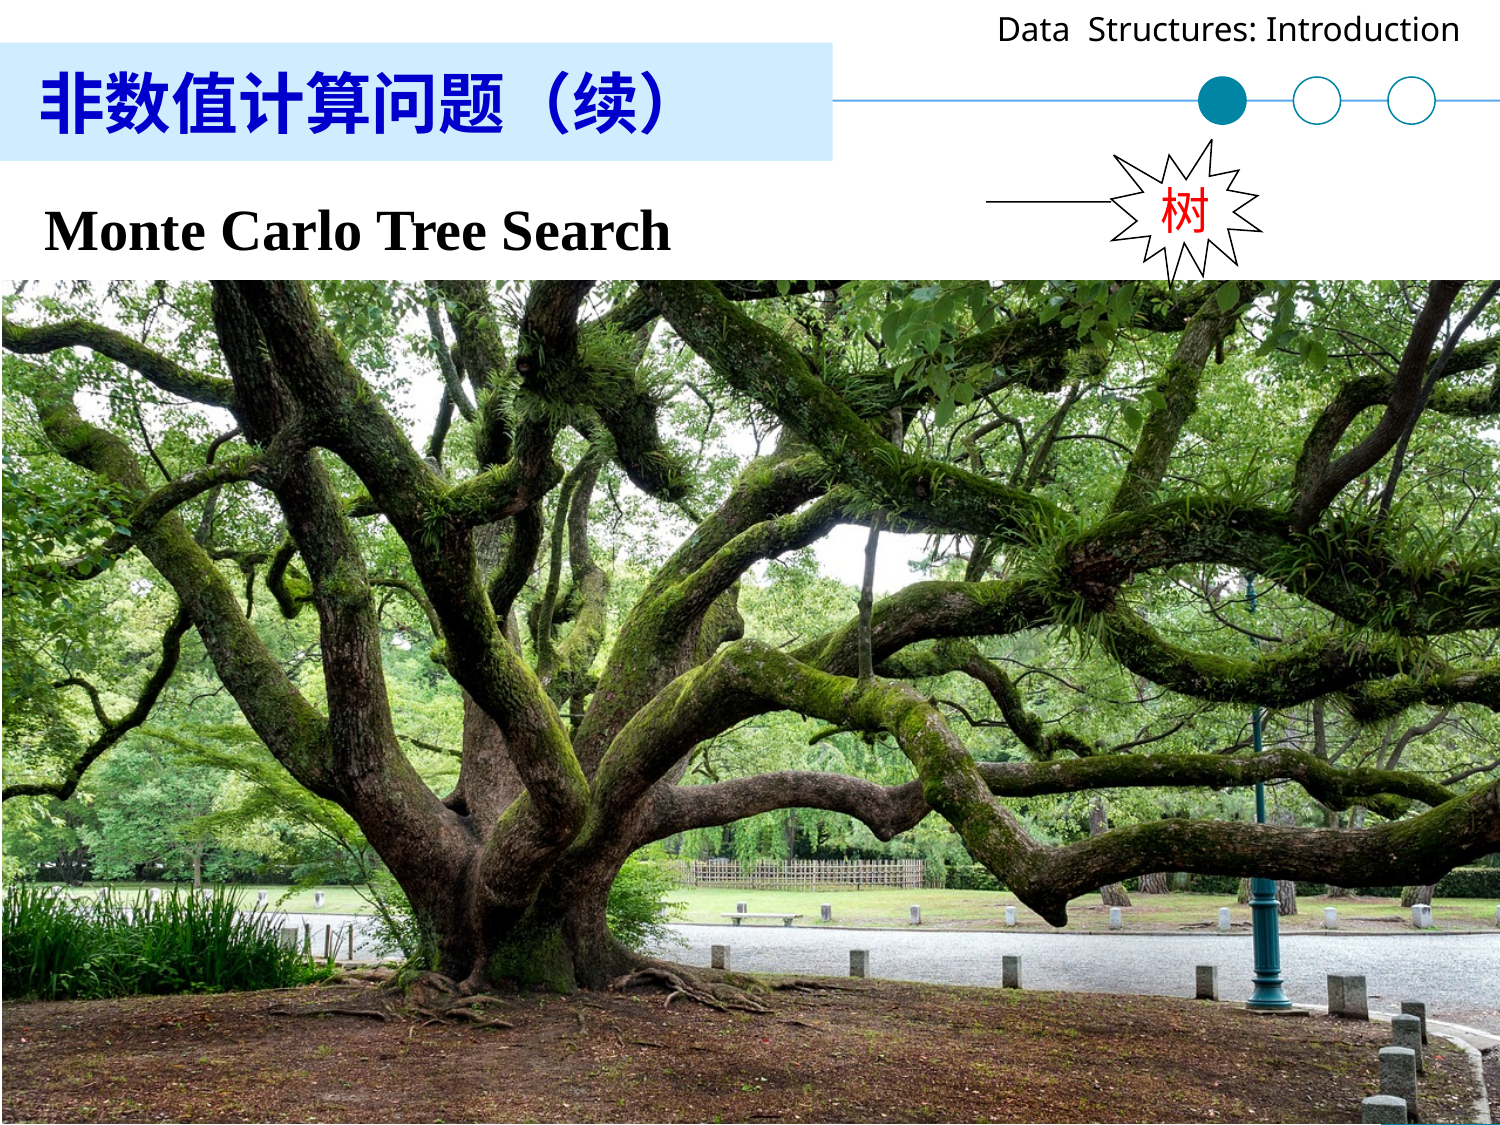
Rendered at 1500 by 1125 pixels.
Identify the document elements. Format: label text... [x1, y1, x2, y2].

text_box 非数值计算问题（续） [23, 30, 857, 149]
text_box [1293, 77, 1341, 125]
picture [2, 280, 1500, 1125]
text_box Monte Carlo Tree Search [29, 184, 904, 270]
text_box [1198, 77, 1247, 125]
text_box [986, 139, 1262, 290]
text_box [1387, 77, 1436, 125]
